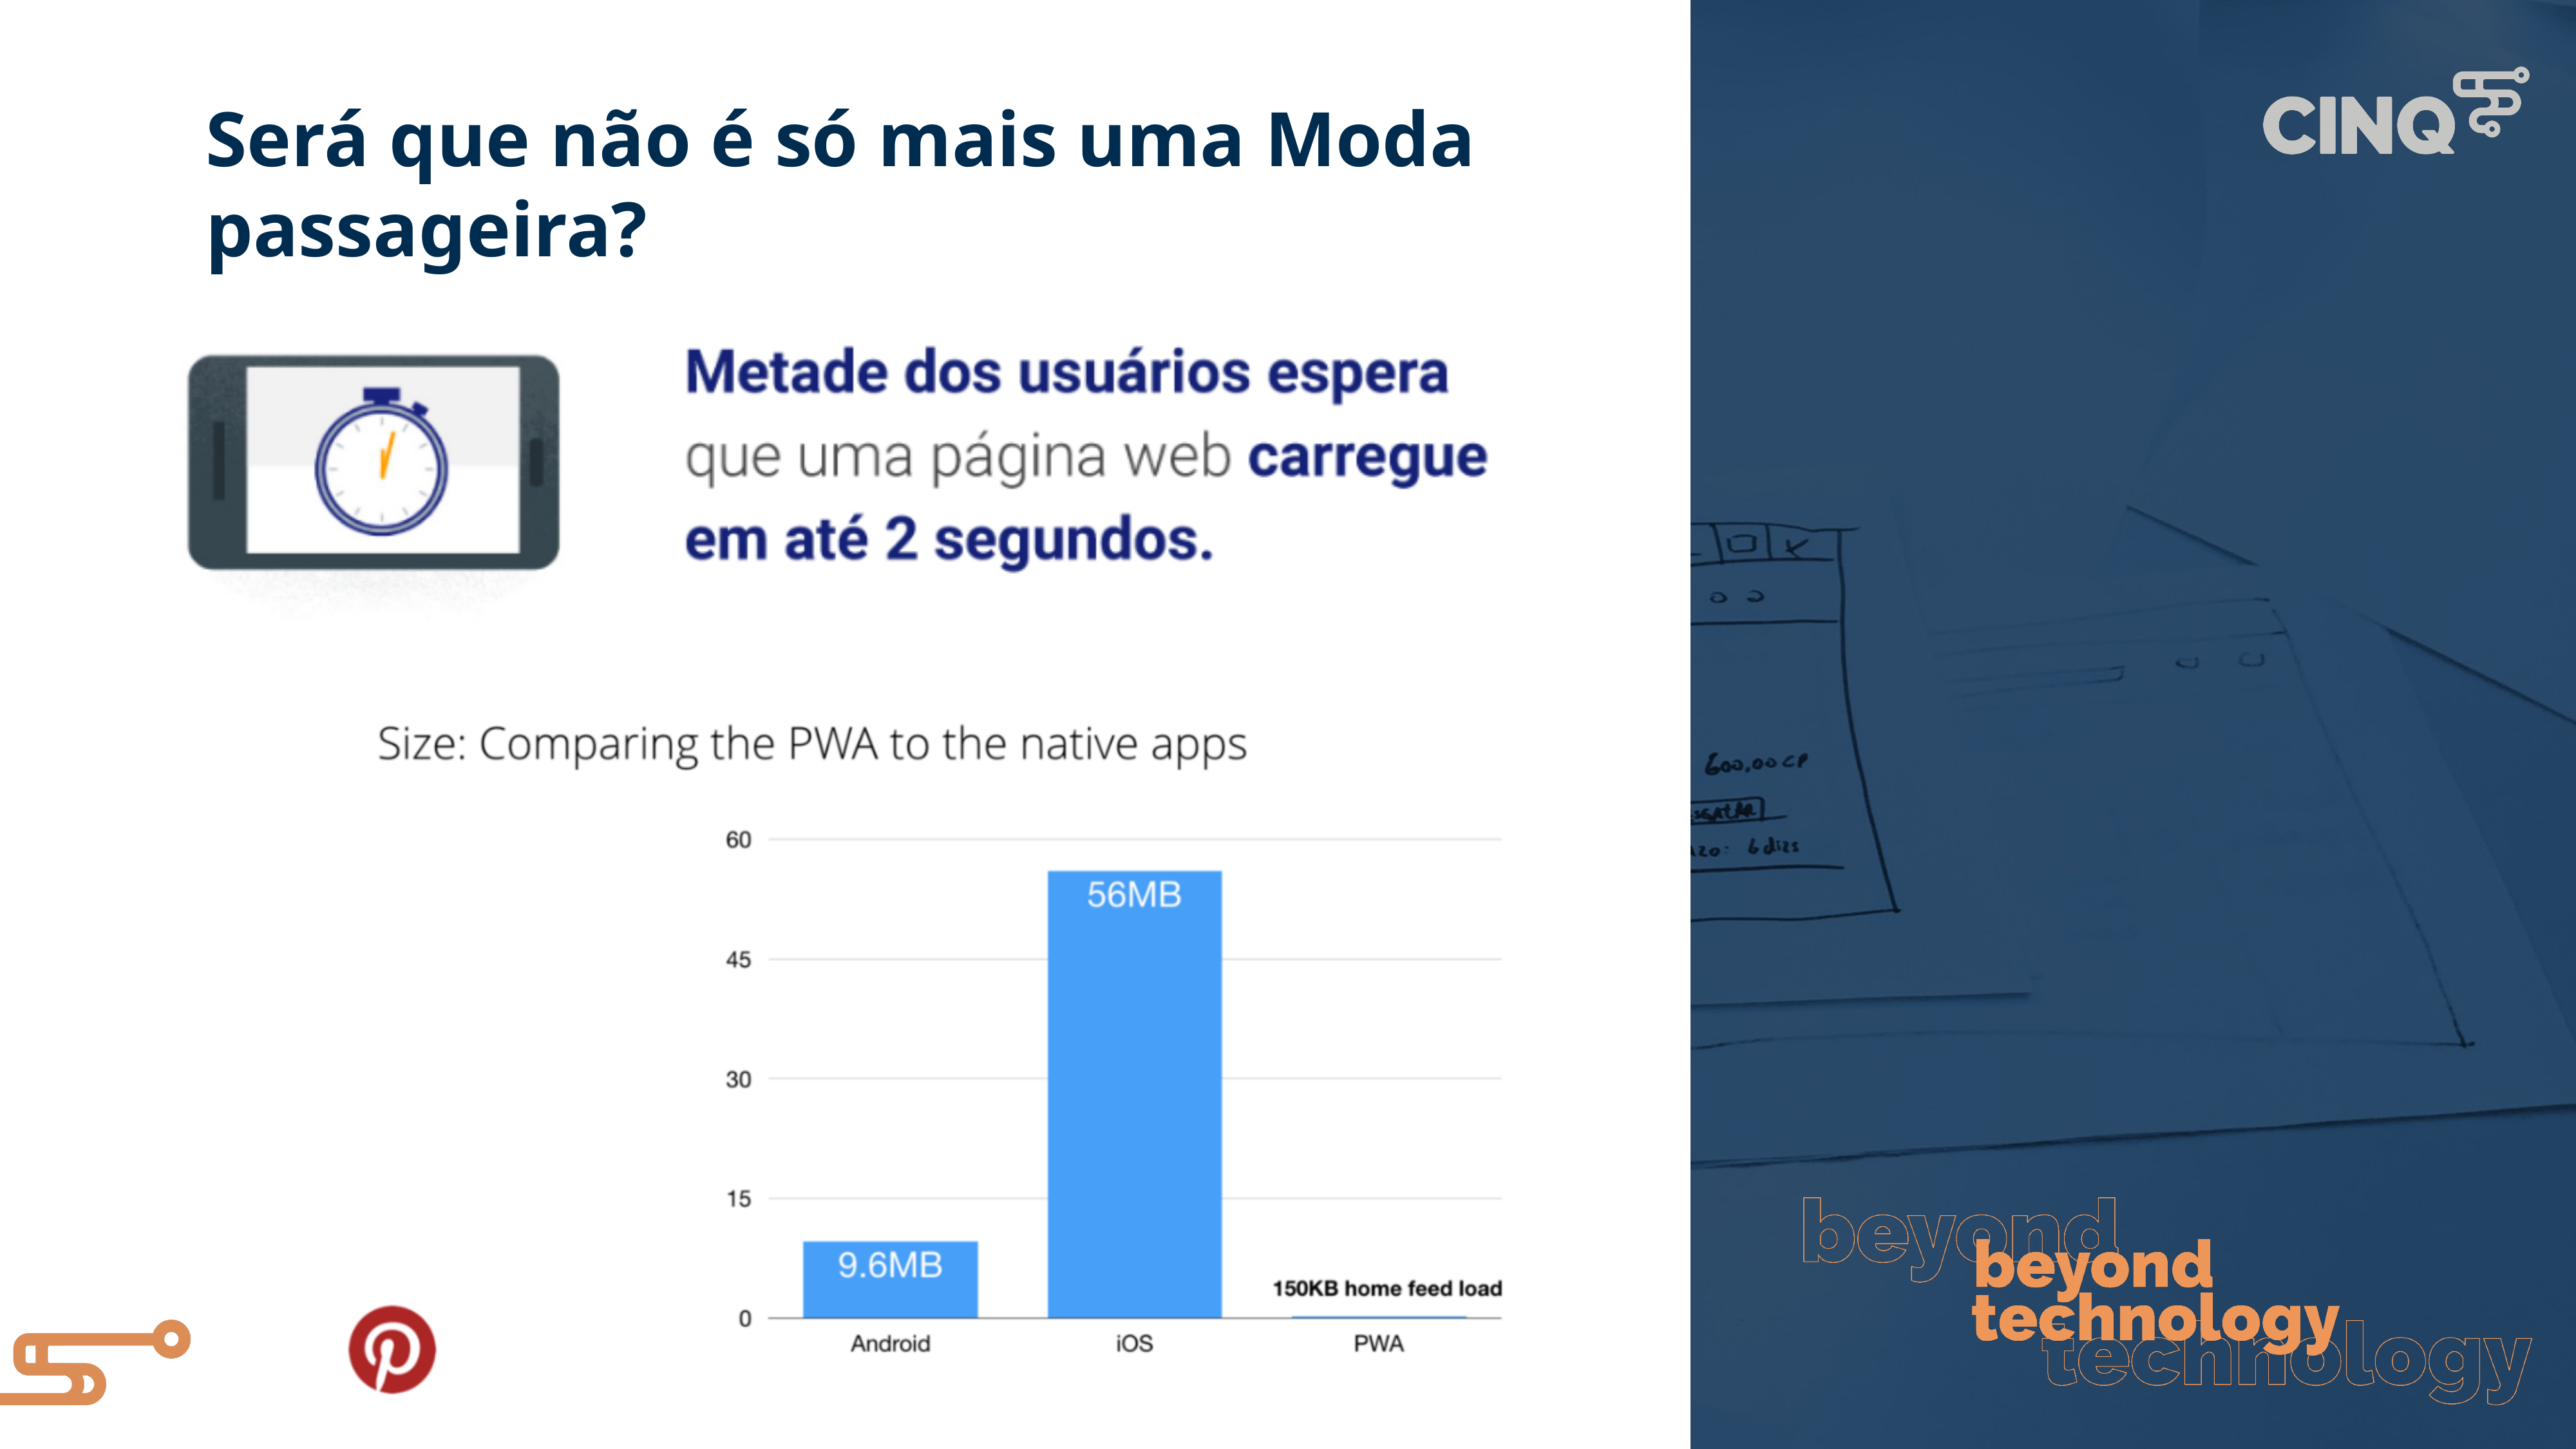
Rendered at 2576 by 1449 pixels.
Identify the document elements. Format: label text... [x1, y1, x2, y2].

picture [148, 297, 1520, 625]
picture [0, 1320, 191, 1405]
picture [324, 702, 1528, 1405]
picture [1690, 0, 2576, 1449]
text_box Será que não é só mais uma Moda passageira? [196, 86, 1669, 277]
